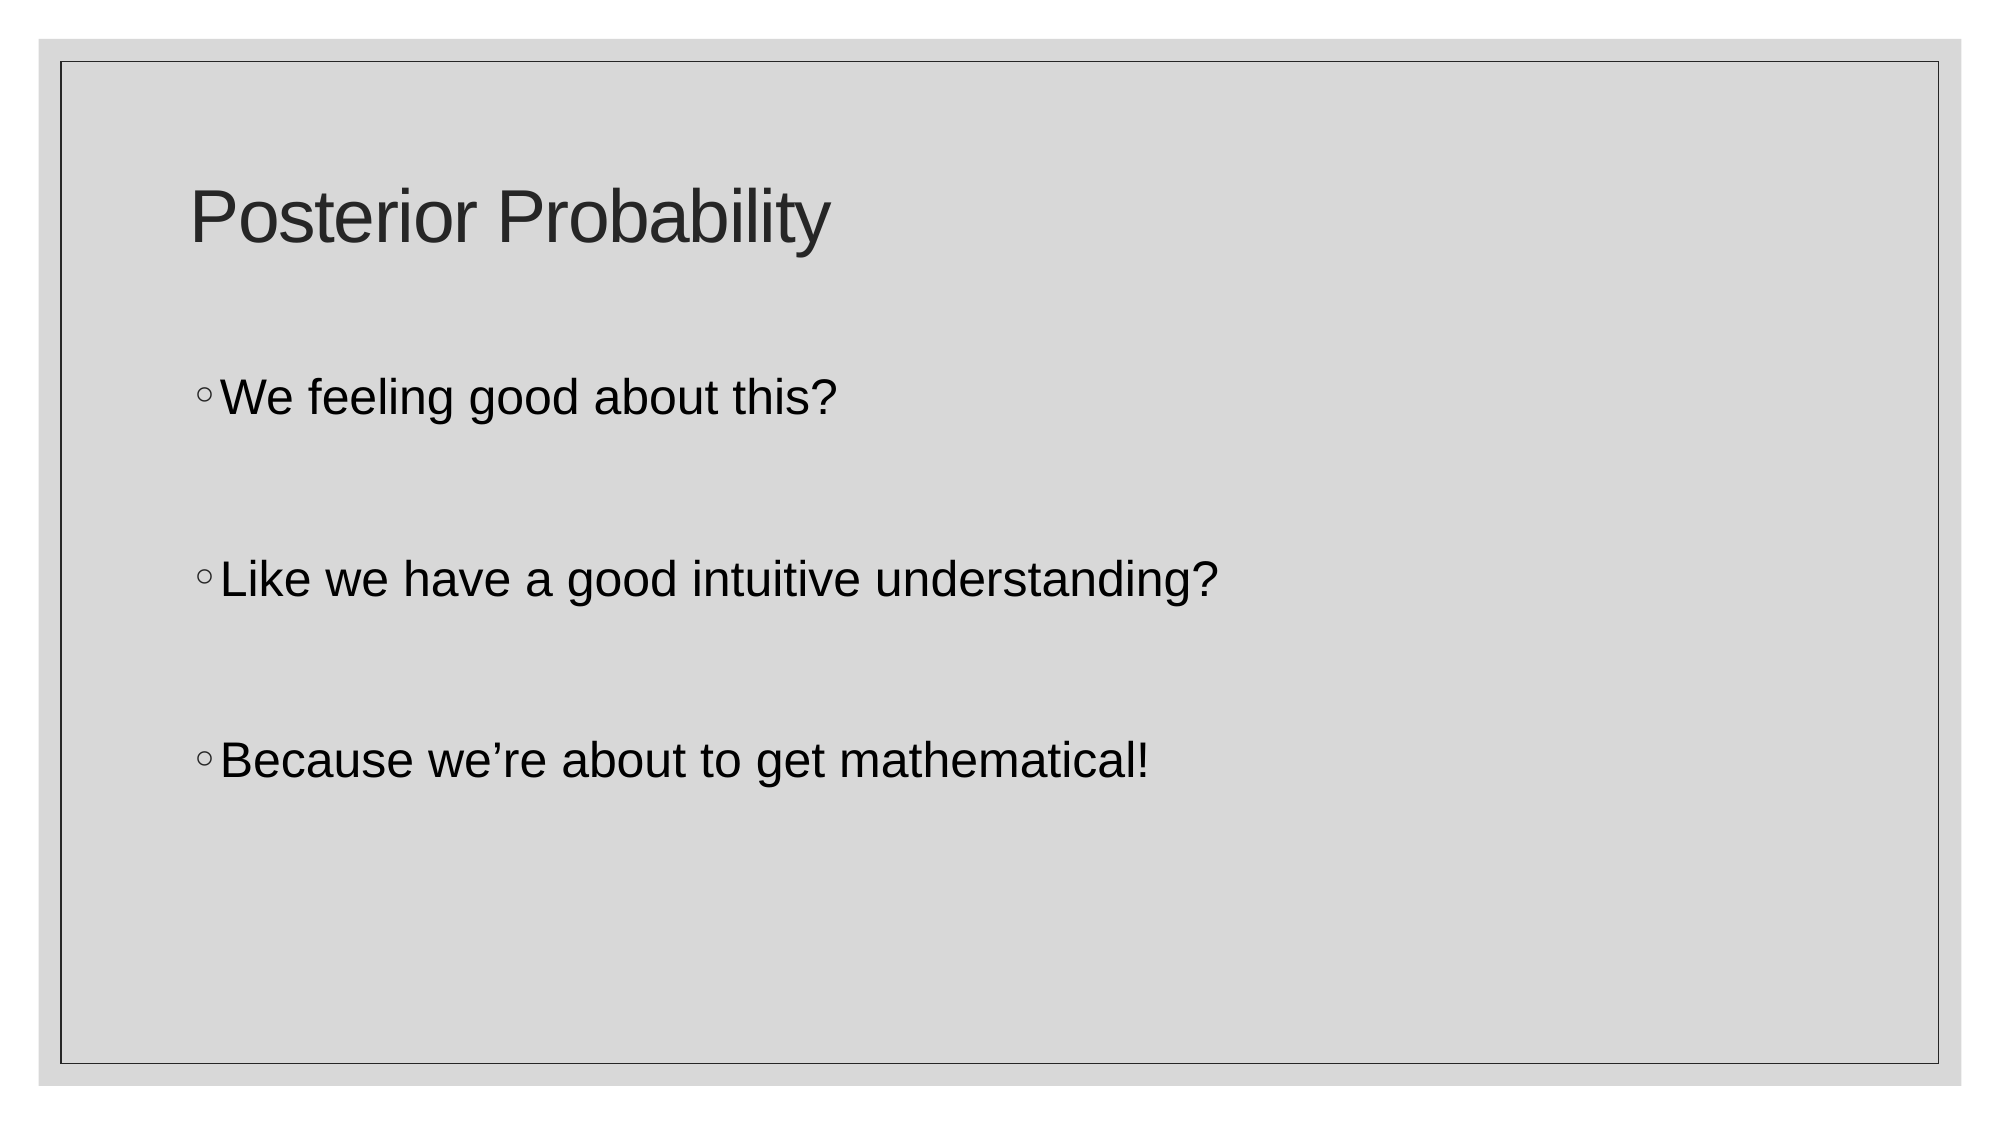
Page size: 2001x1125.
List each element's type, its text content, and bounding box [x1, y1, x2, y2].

list We feeling good about this? Like we have a good intuitive understanding? Because we’re about to get mathematical! [174, 345, 1825, 977]
title Posterior Probability [174, 105, 1825, 331]
